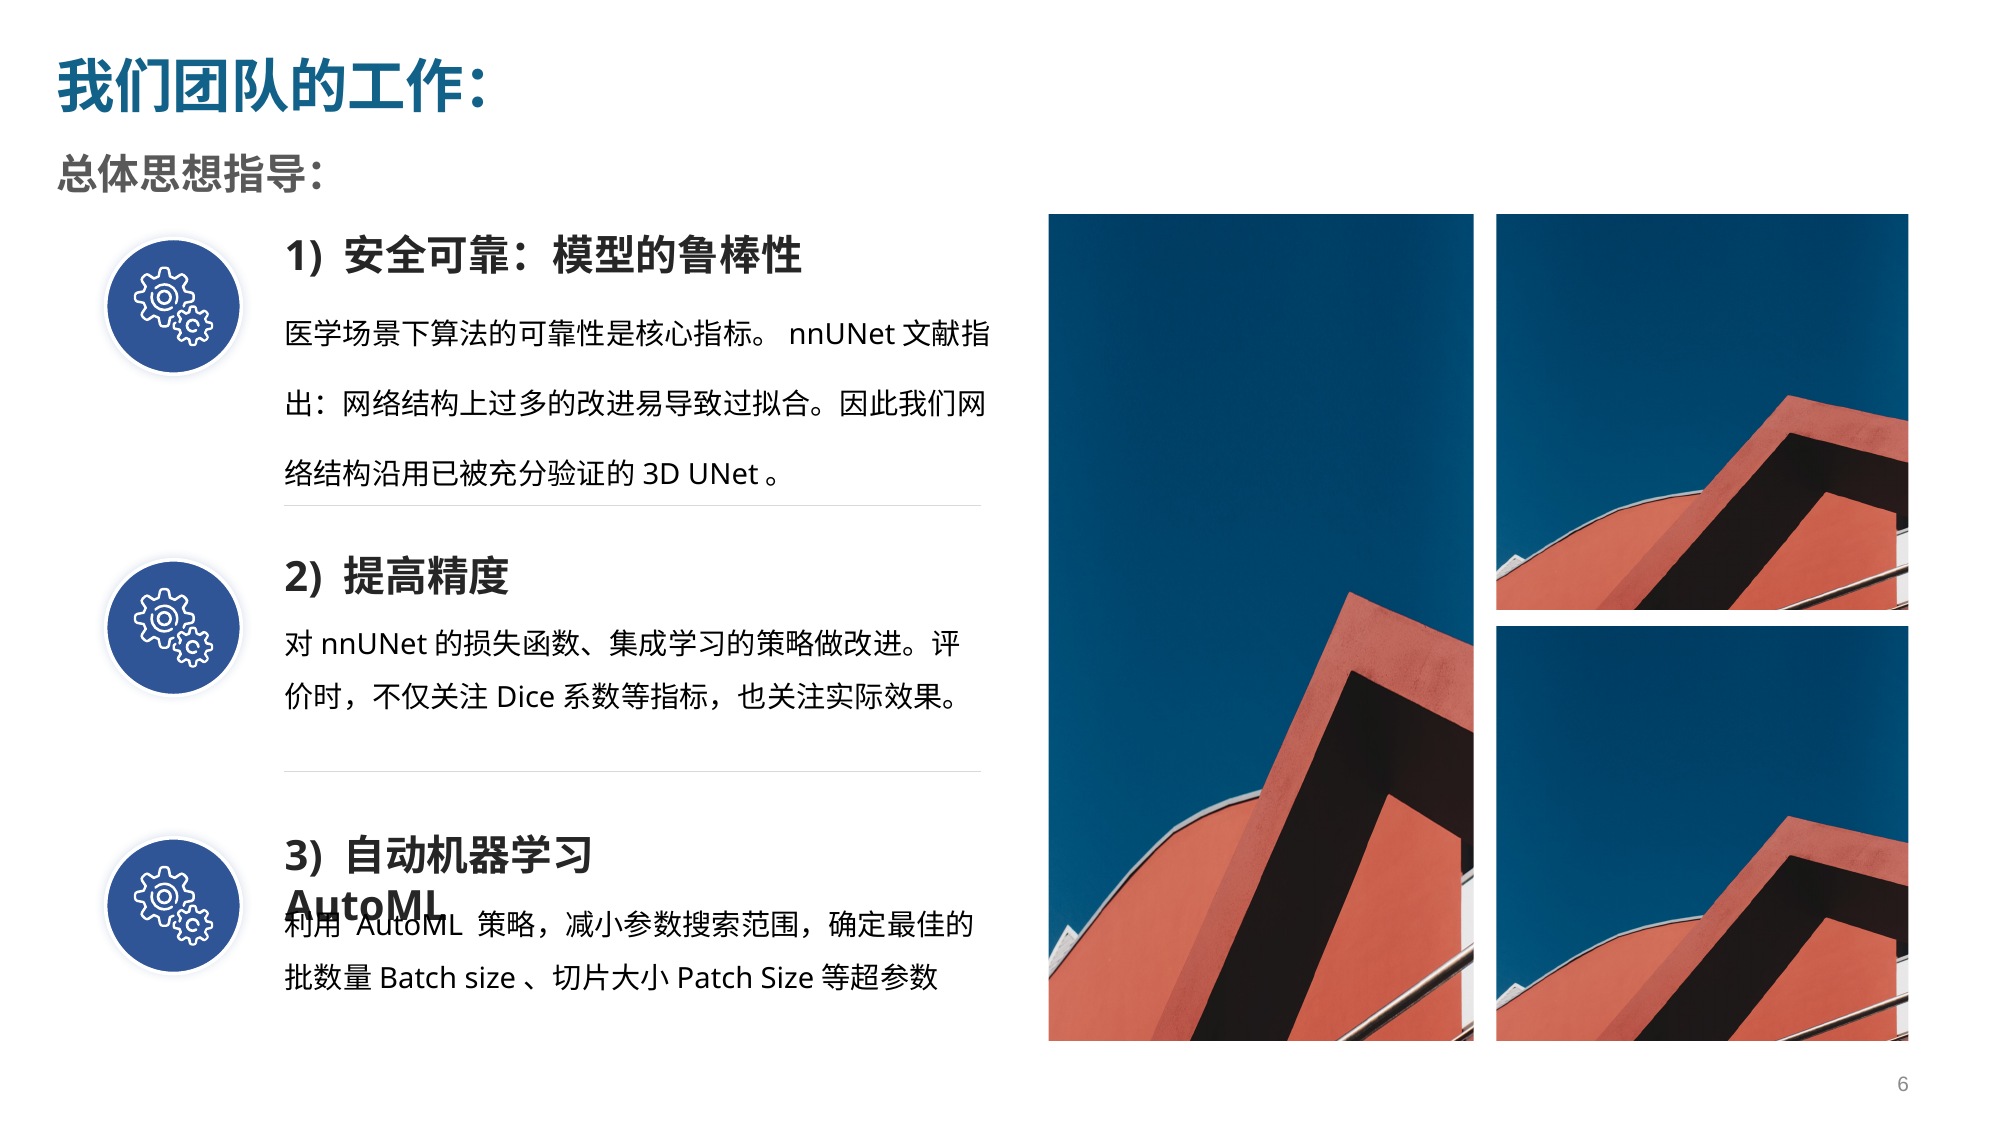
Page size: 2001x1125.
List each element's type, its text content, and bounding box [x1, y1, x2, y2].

slide_number 6 [1480, 1057, 1924, 1110]
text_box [1048, 214, 1909, 1041]
text_box 我们团队的工作： [41, 41, 574, 127]
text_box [105, 542, 1000, 716]
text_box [105, 820, 1000, 997]
text_box 总体思想指导： [41, 140, 574, 206]
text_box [105, 221, 1021, 501]
